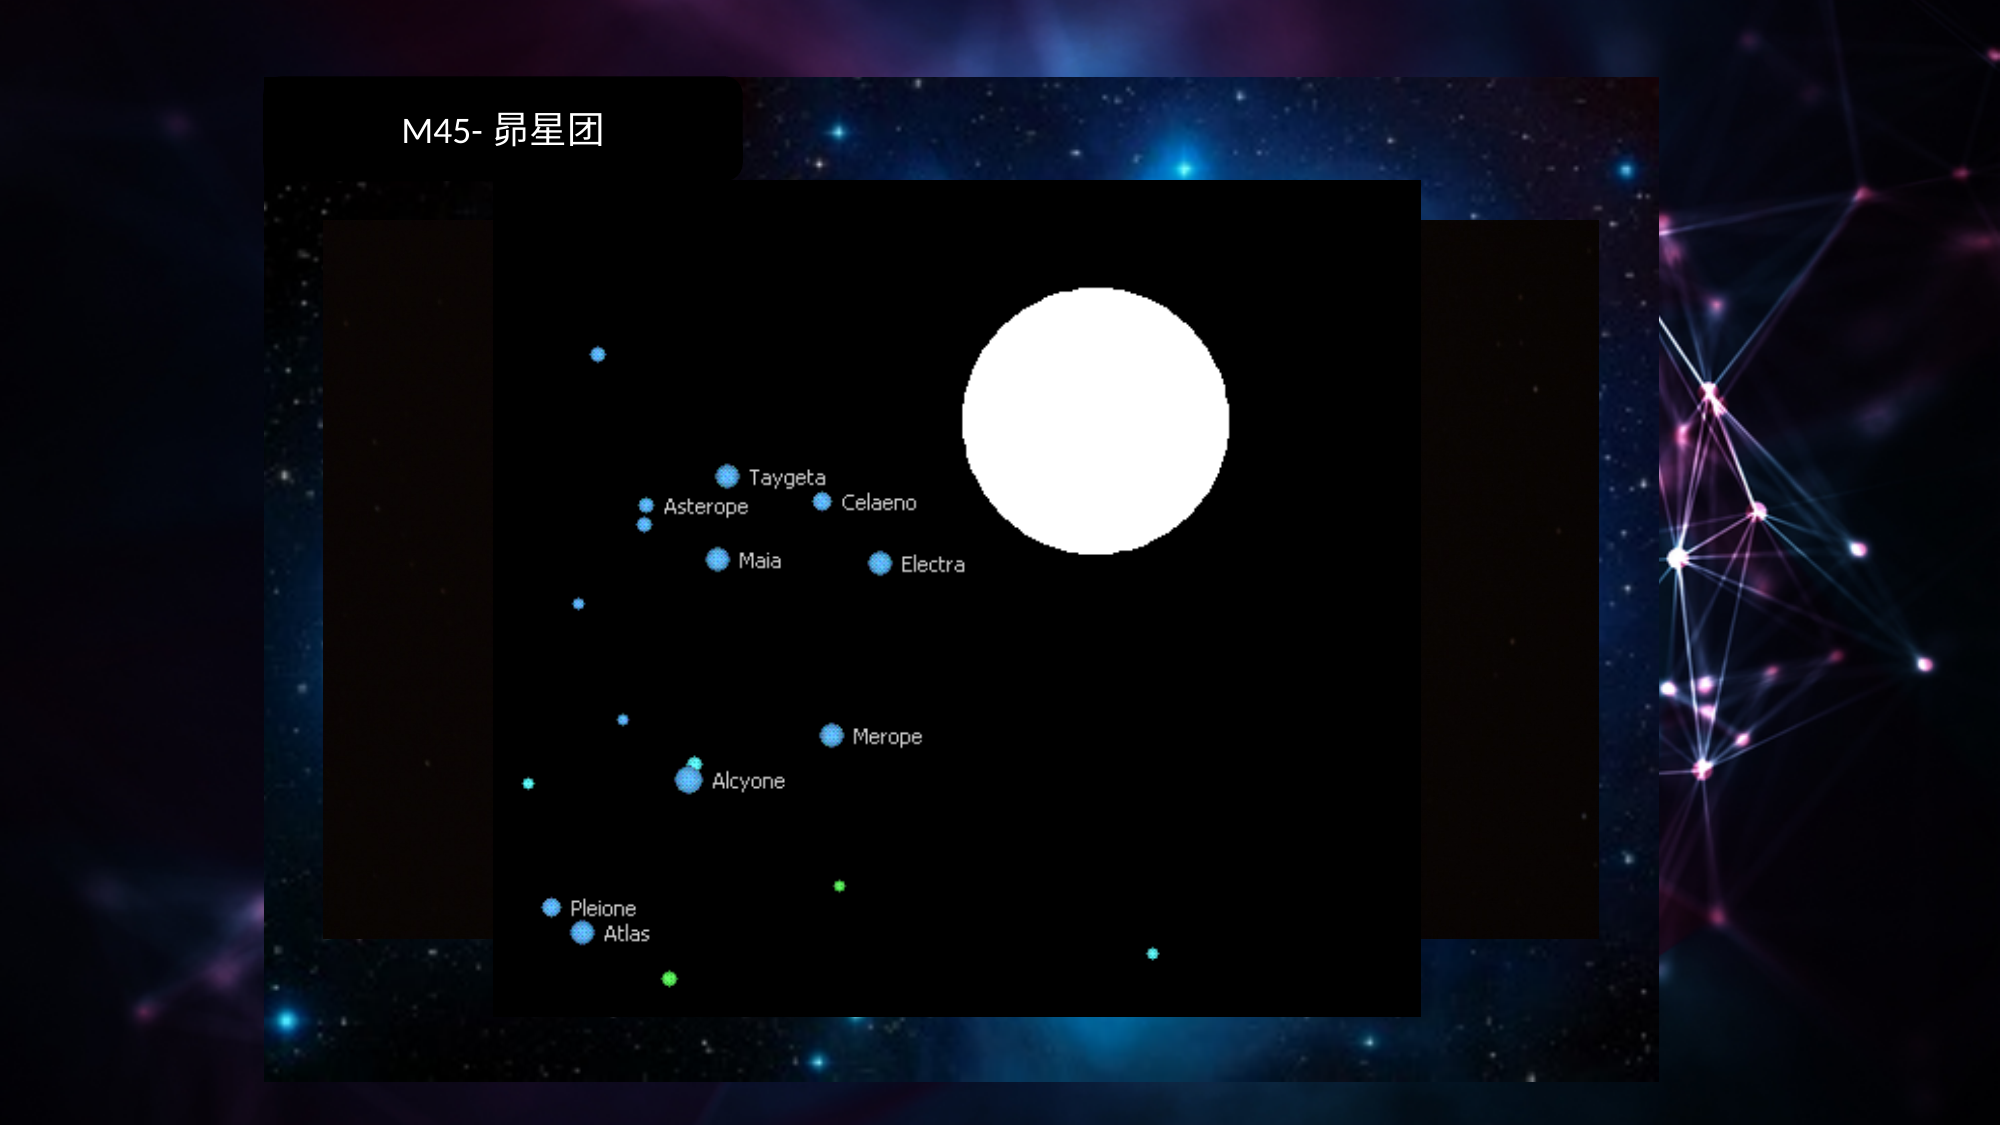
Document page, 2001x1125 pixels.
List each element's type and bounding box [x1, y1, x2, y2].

list [0, 0, 2000, 1125]
picture [264, 77, 1659, 1082]
